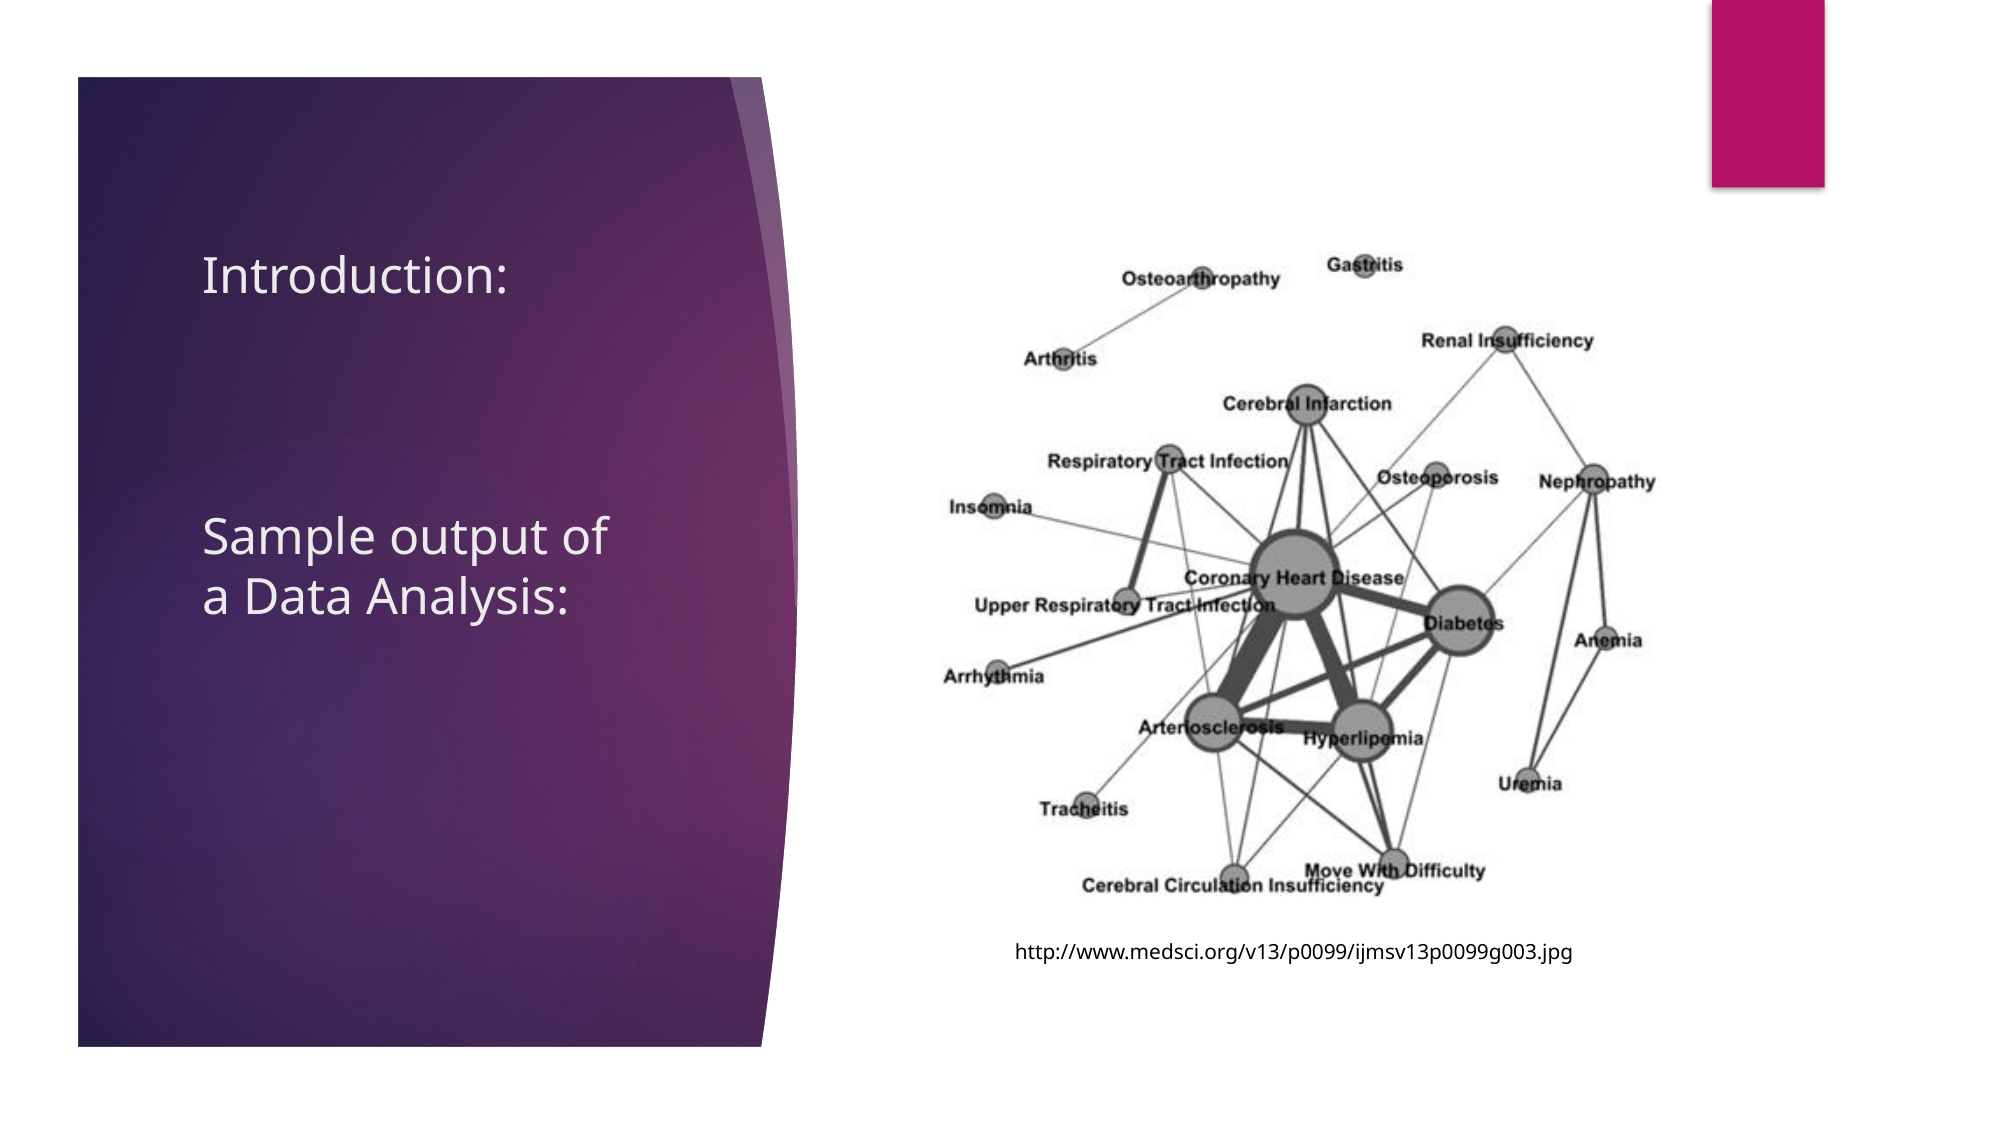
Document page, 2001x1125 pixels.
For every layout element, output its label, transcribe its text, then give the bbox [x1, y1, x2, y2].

title Sample output of a Data Analysis: [187, 369, 646, 633]
text_box http://www.medsci.org/v13/p0099/ijmsv13p0099g003.jpg [999, 931, 2000, 972]
picture [939, 251, 1662, 901]
text_box Introduction: [187, 48, 646, 312]
